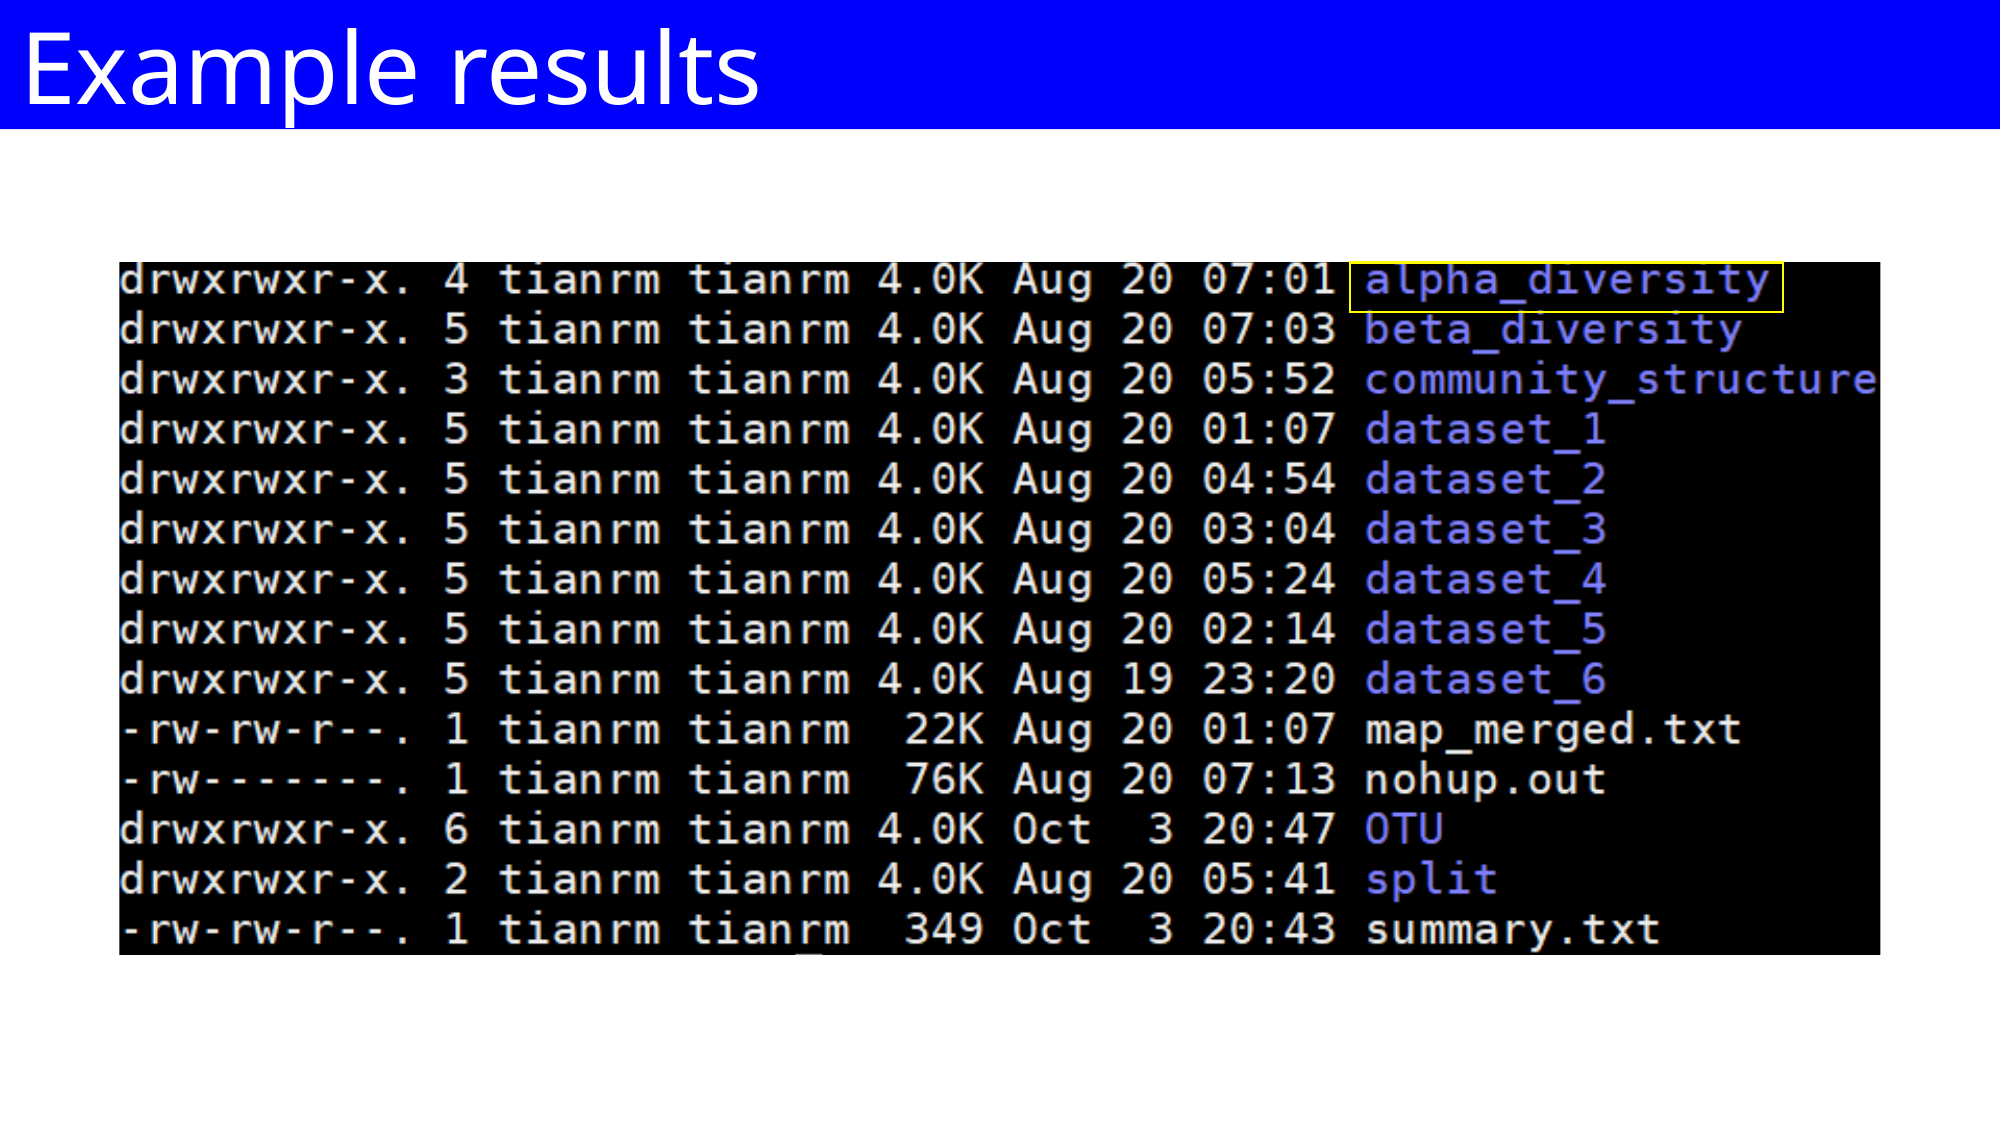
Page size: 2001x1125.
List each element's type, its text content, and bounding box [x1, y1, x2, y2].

picture [119, 262, 1881, 955]
text_box Example results [0, 0, 2000, 130]
